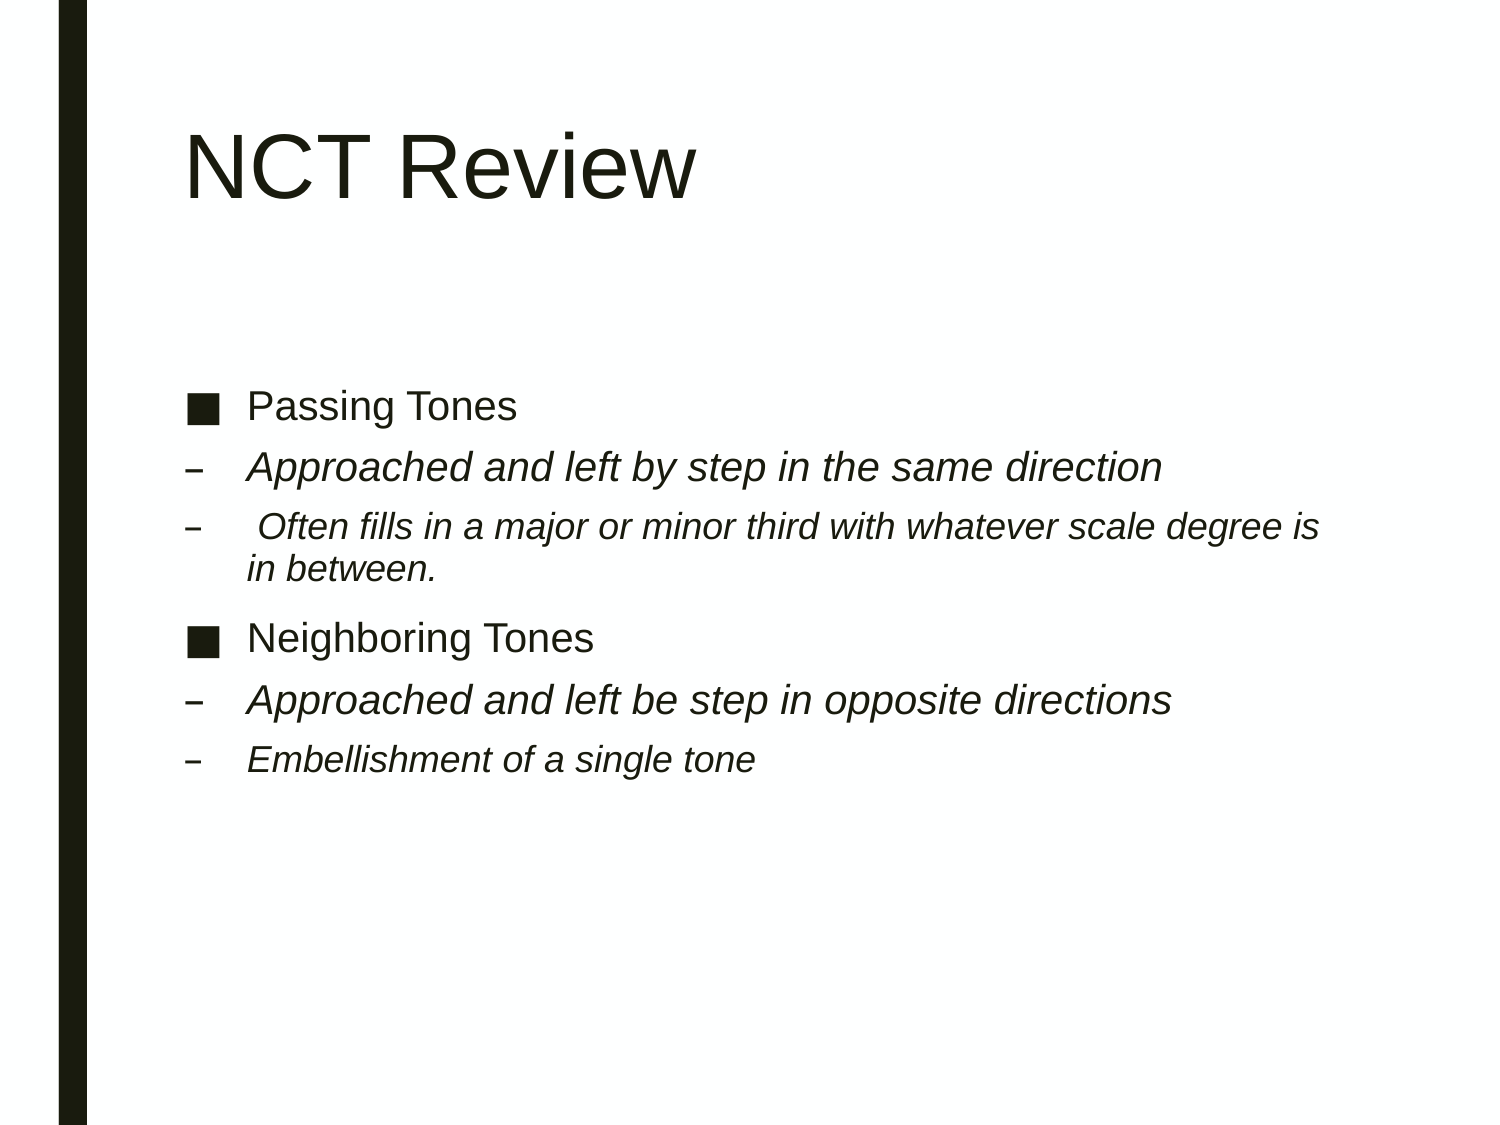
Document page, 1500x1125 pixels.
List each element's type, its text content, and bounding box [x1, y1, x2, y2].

list Passing Tones Approached and left by step in the same direction Often fills in a major or minor third with whatever scale degree is in between. Neighboring Tones Approached and left be step in opposite directions Embellishment of a single tone [168, 375, 1351, 963]
title NCT Review [168, 112, 1351, 357]
